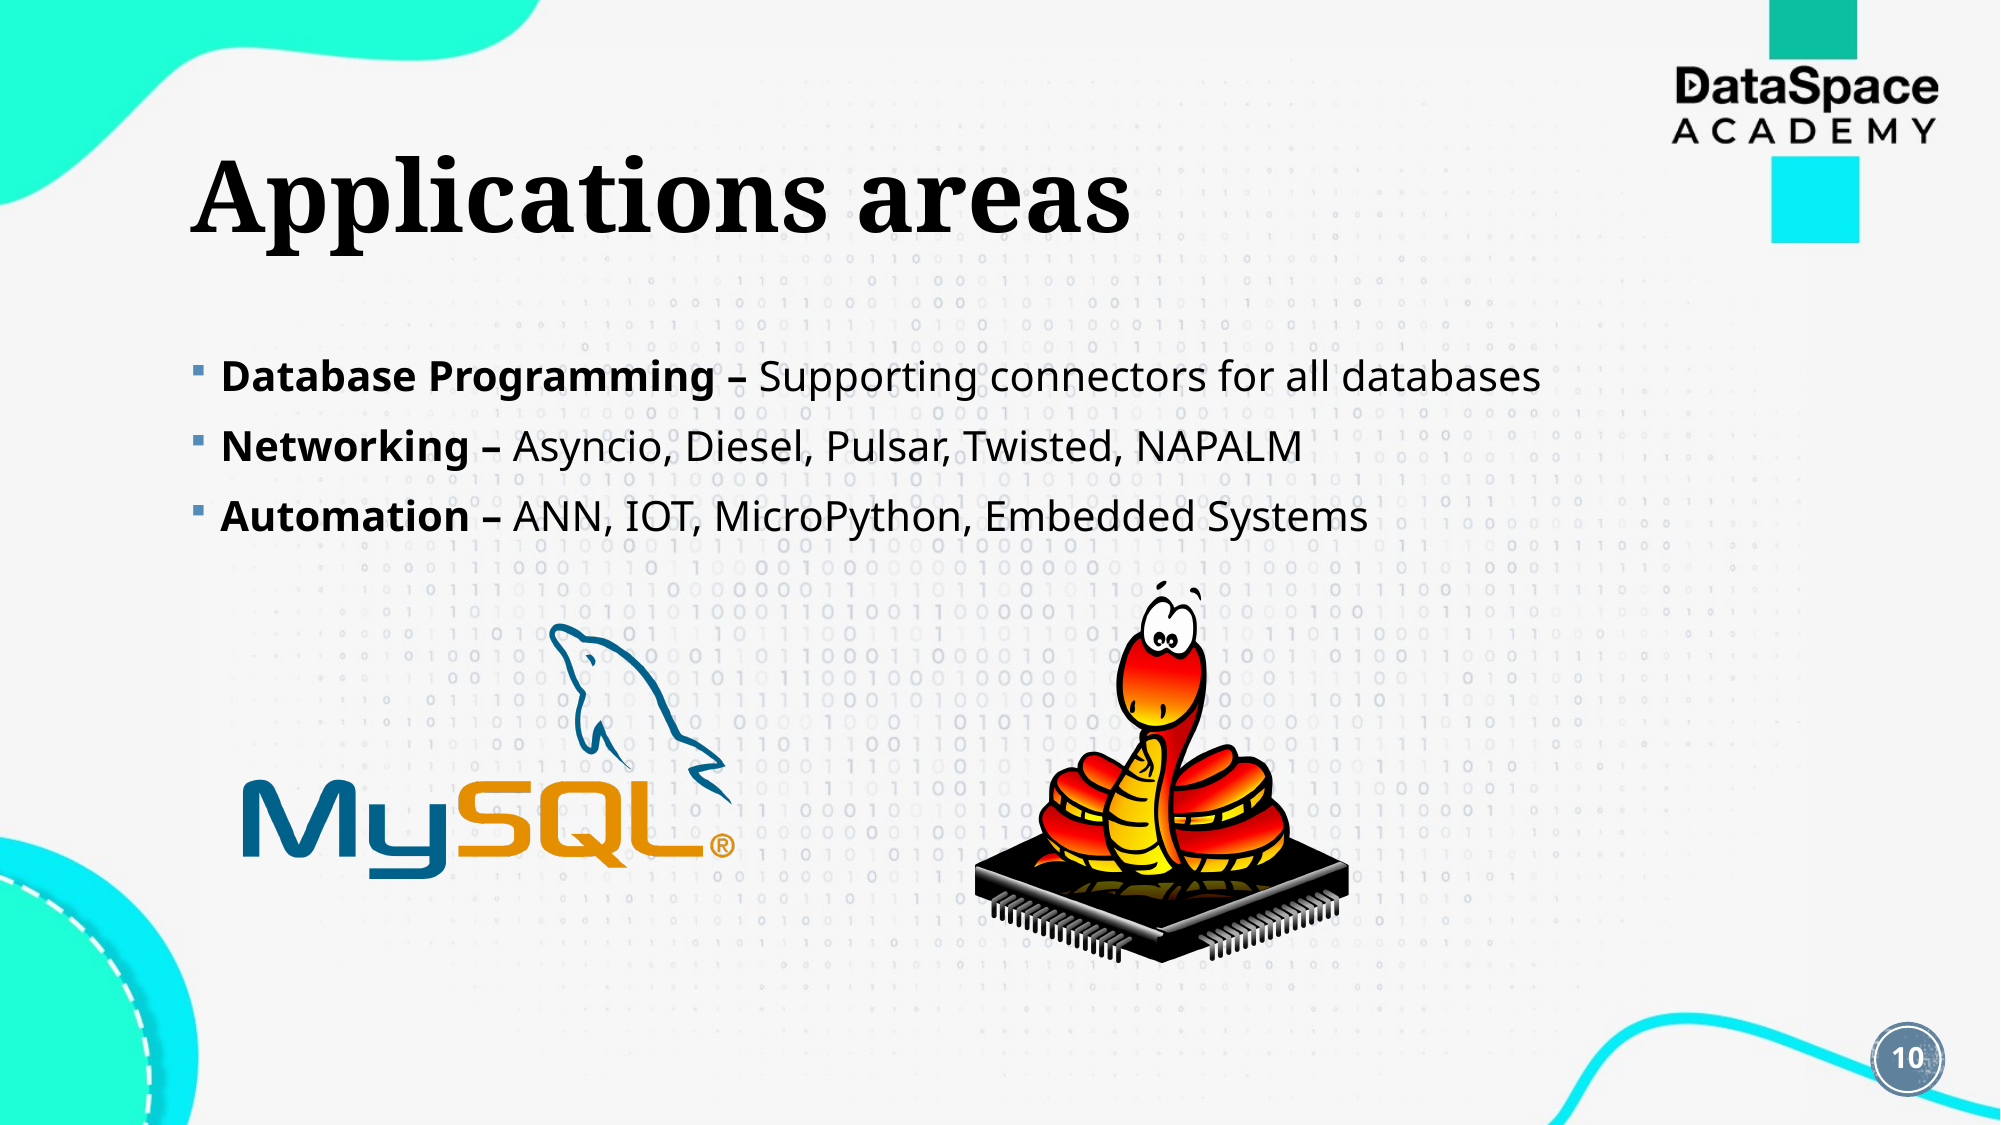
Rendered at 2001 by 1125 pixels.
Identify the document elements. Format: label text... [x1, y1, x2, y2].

slide_number 10 [1855, 1028, 1961, 1089]
picture [0, 0, 2001, 1125]
title Applications areas [175, 67, 1826, 332]
list Database Programming – Supporting connectors for all databases Networking – Asyncio, Diesel, Pulsar, Twisted, NAPALM Automation – ANN, IOT, MicroPython, Embedded Systems [175, 348, 1826, 1013]
